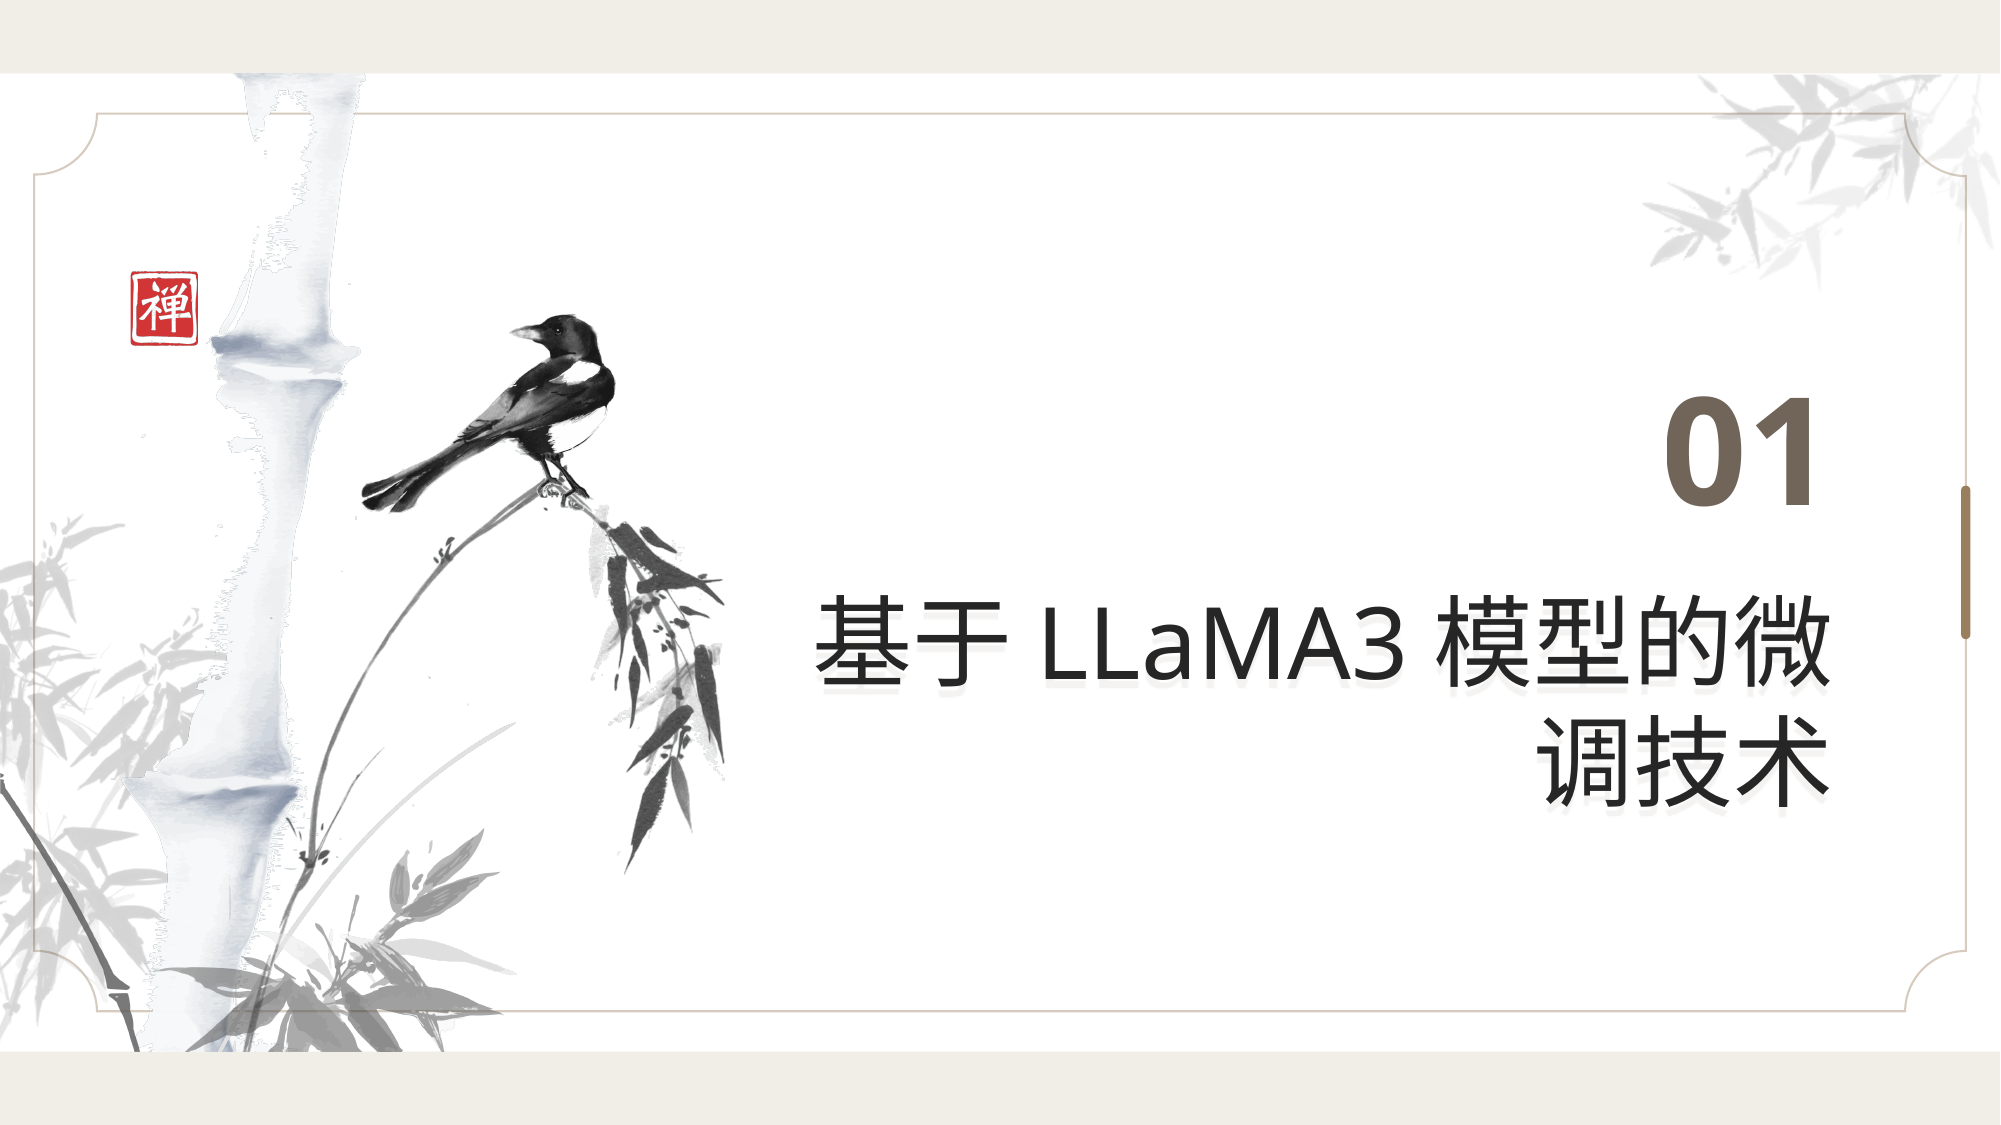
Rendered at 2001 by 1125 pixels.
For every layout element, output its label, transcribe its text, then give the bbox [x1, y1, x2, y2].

list 01 [1582, 312, 1834, 563]
title 基于LLaMA3模型的微调技术 [791, 579, 1834, 830]
picture [0, 73, 725, 1052]
